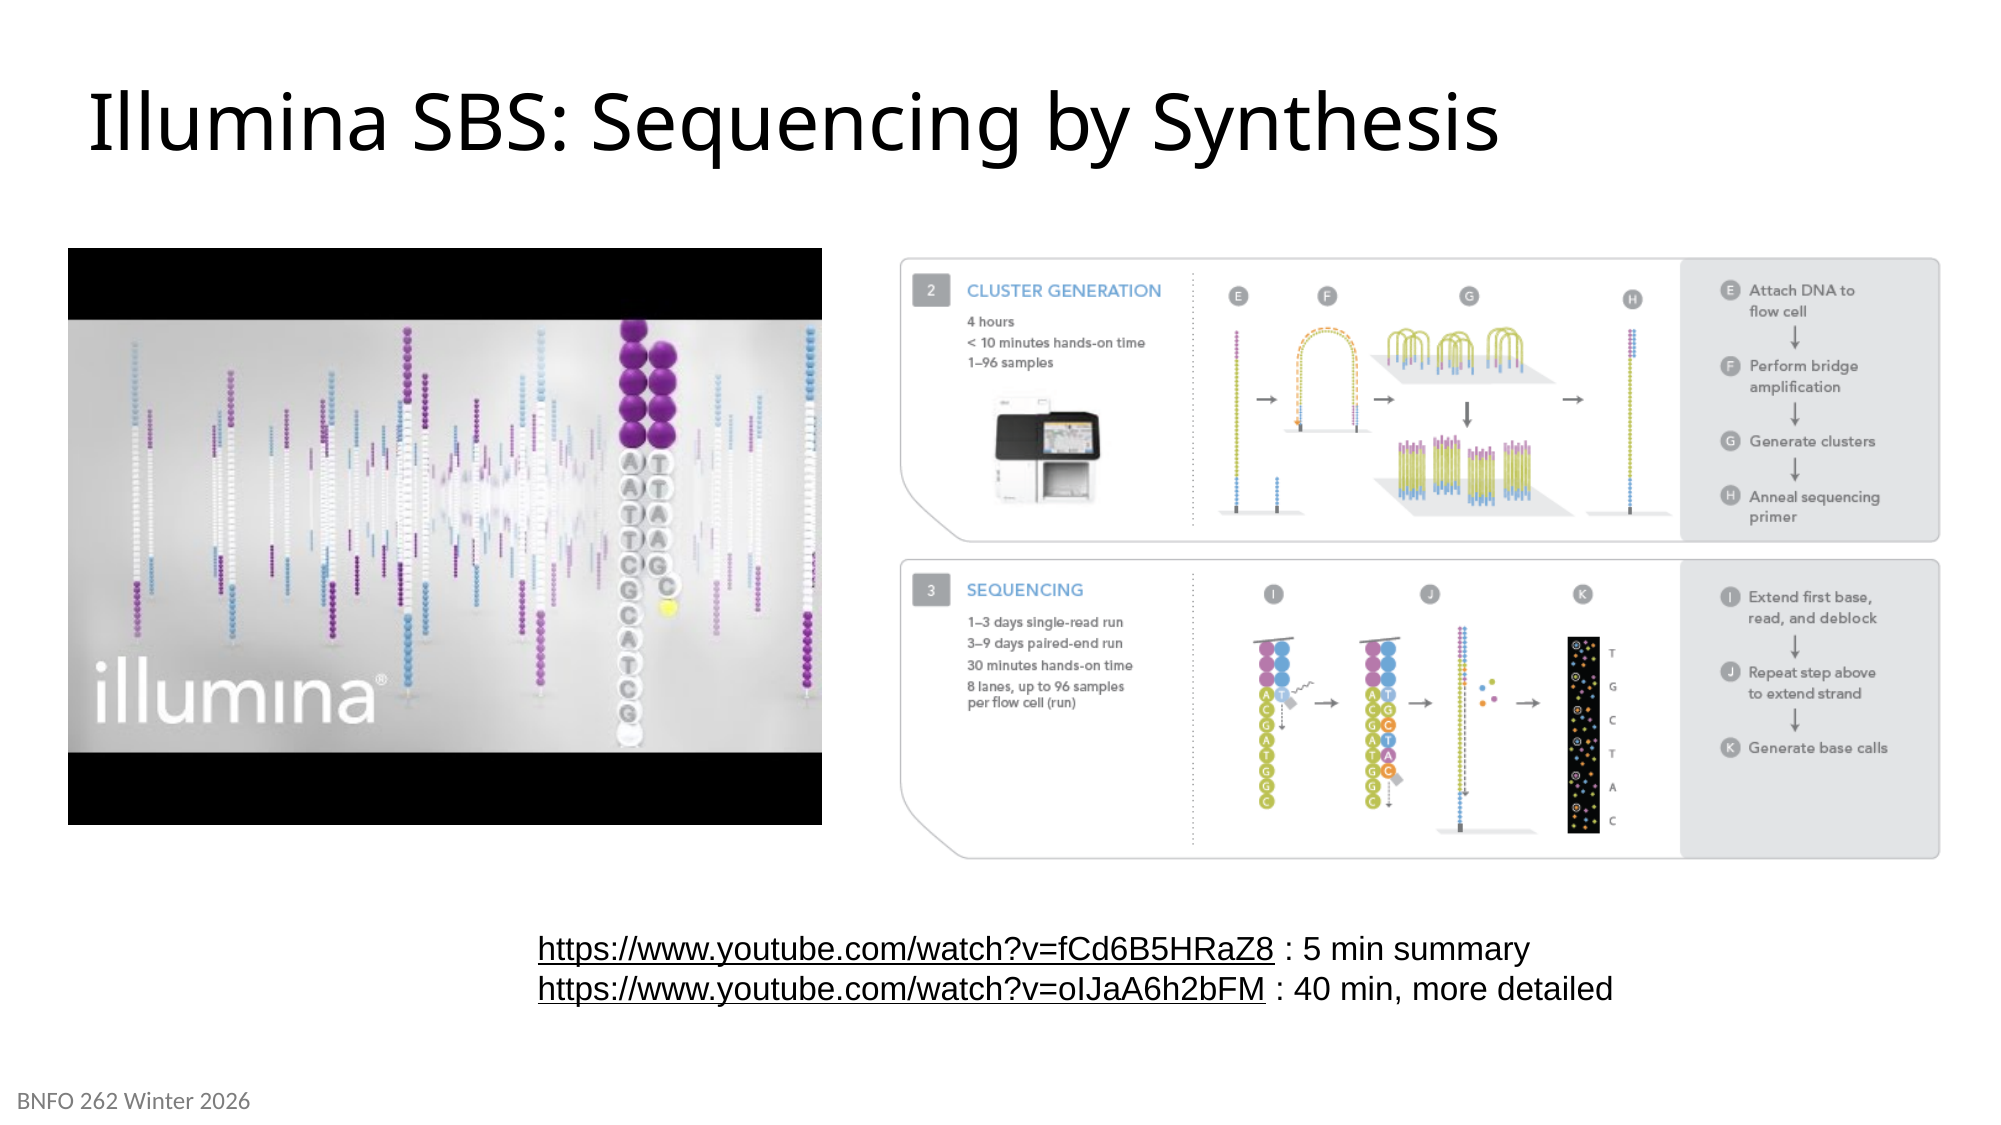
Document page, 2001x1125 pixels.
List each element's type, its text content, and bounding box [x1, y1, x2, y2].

title Illumina SBS: Sequencing by Synthesis [68, 62, 1932, 188]
text_box BNFO 262 Winter 2026​ [1, 1072, 388, 1125]
picture [884, 250, 1969, 878]
text_box https://www.youtube.com/watch?v=fCd6B5HRaZ8 : 5 min summary https://www.youtube.com/watch?v=oIJaA6h2bFM : 40 min, more detailed [522, 919, 1642, 1015]
picture [67, 248, 823, 826]
